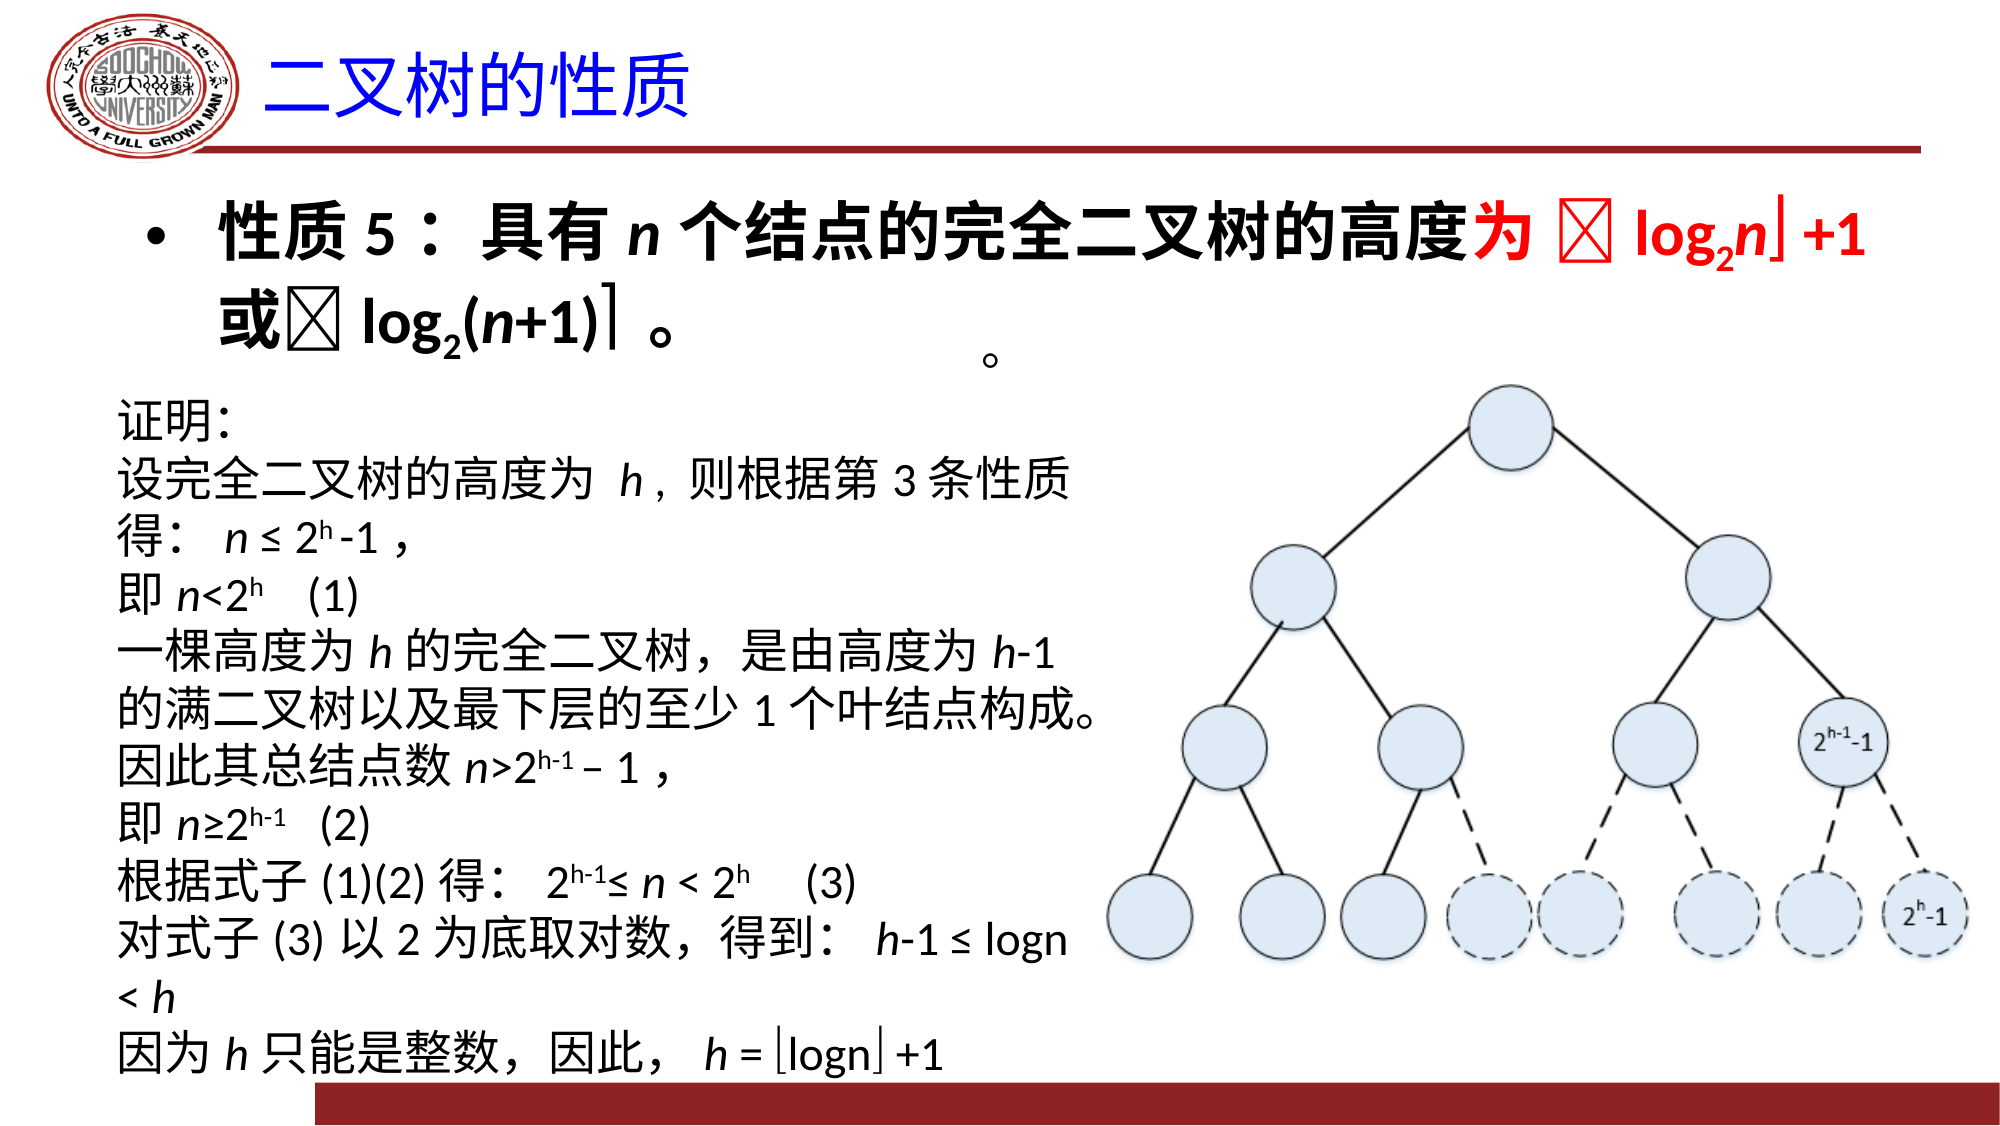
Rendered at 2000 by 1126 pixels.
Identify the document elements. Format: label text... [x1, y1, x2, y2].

title 二叉树的性质 [242, 30, 1921, 138]
text_box 证明： 设完全二叉树的高度为 h , 则根据第3条性质得：n ≤ 2h -1， 即n<2h (1) 一棵高度为h的完全二叉树，是由高度为h-1的满二叉树以及最下层的至少1个叶结点构成。因此其总结点数n>2h-1 – 1， 即n≥2h-1 (2) 根据式子(1)(2)得：2h-1≤ n < 2h (3) 对式子(3)以2为底取对数，得到：h-1 ≤ logn < h 因为h只能是整数，因此，h = logn +1 [102, 383, 1102, 1088]
list 性质5：具有n个结点的完全二叉树的高度为 log2n +1 或log2(n+1) 。 [125, 181, 1887, 383]
picture [40, 9, 246, 163]
picture [1046, 383, 2000, 983]
